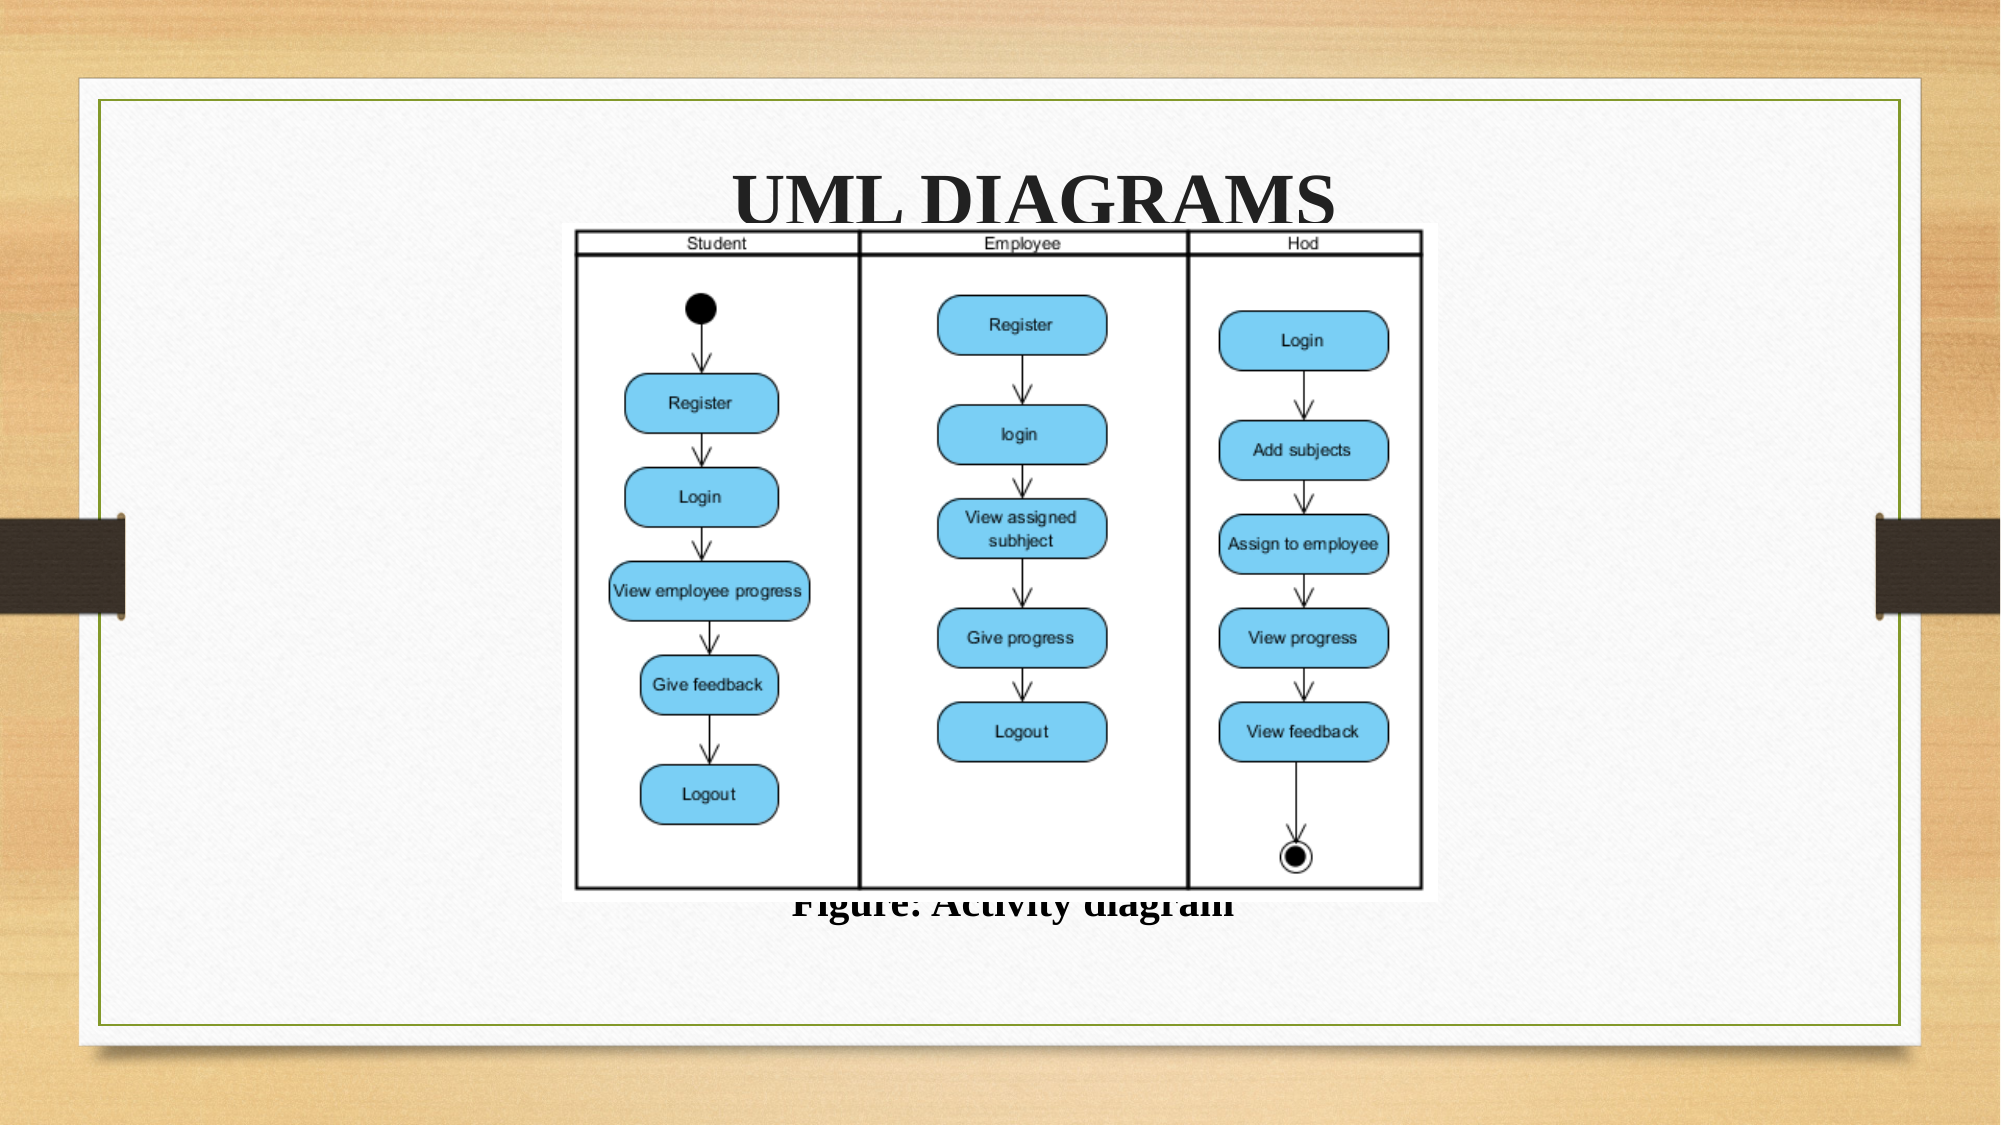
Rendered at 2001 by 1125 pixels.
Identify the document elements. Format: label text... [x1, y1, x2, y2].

picture [0, 0, 2001, 1125]
text_box Figure: Activity diagram [712, 902, 1315, 933]
text_box UML DIAGRAMS [254, 80, 1665, 233]
